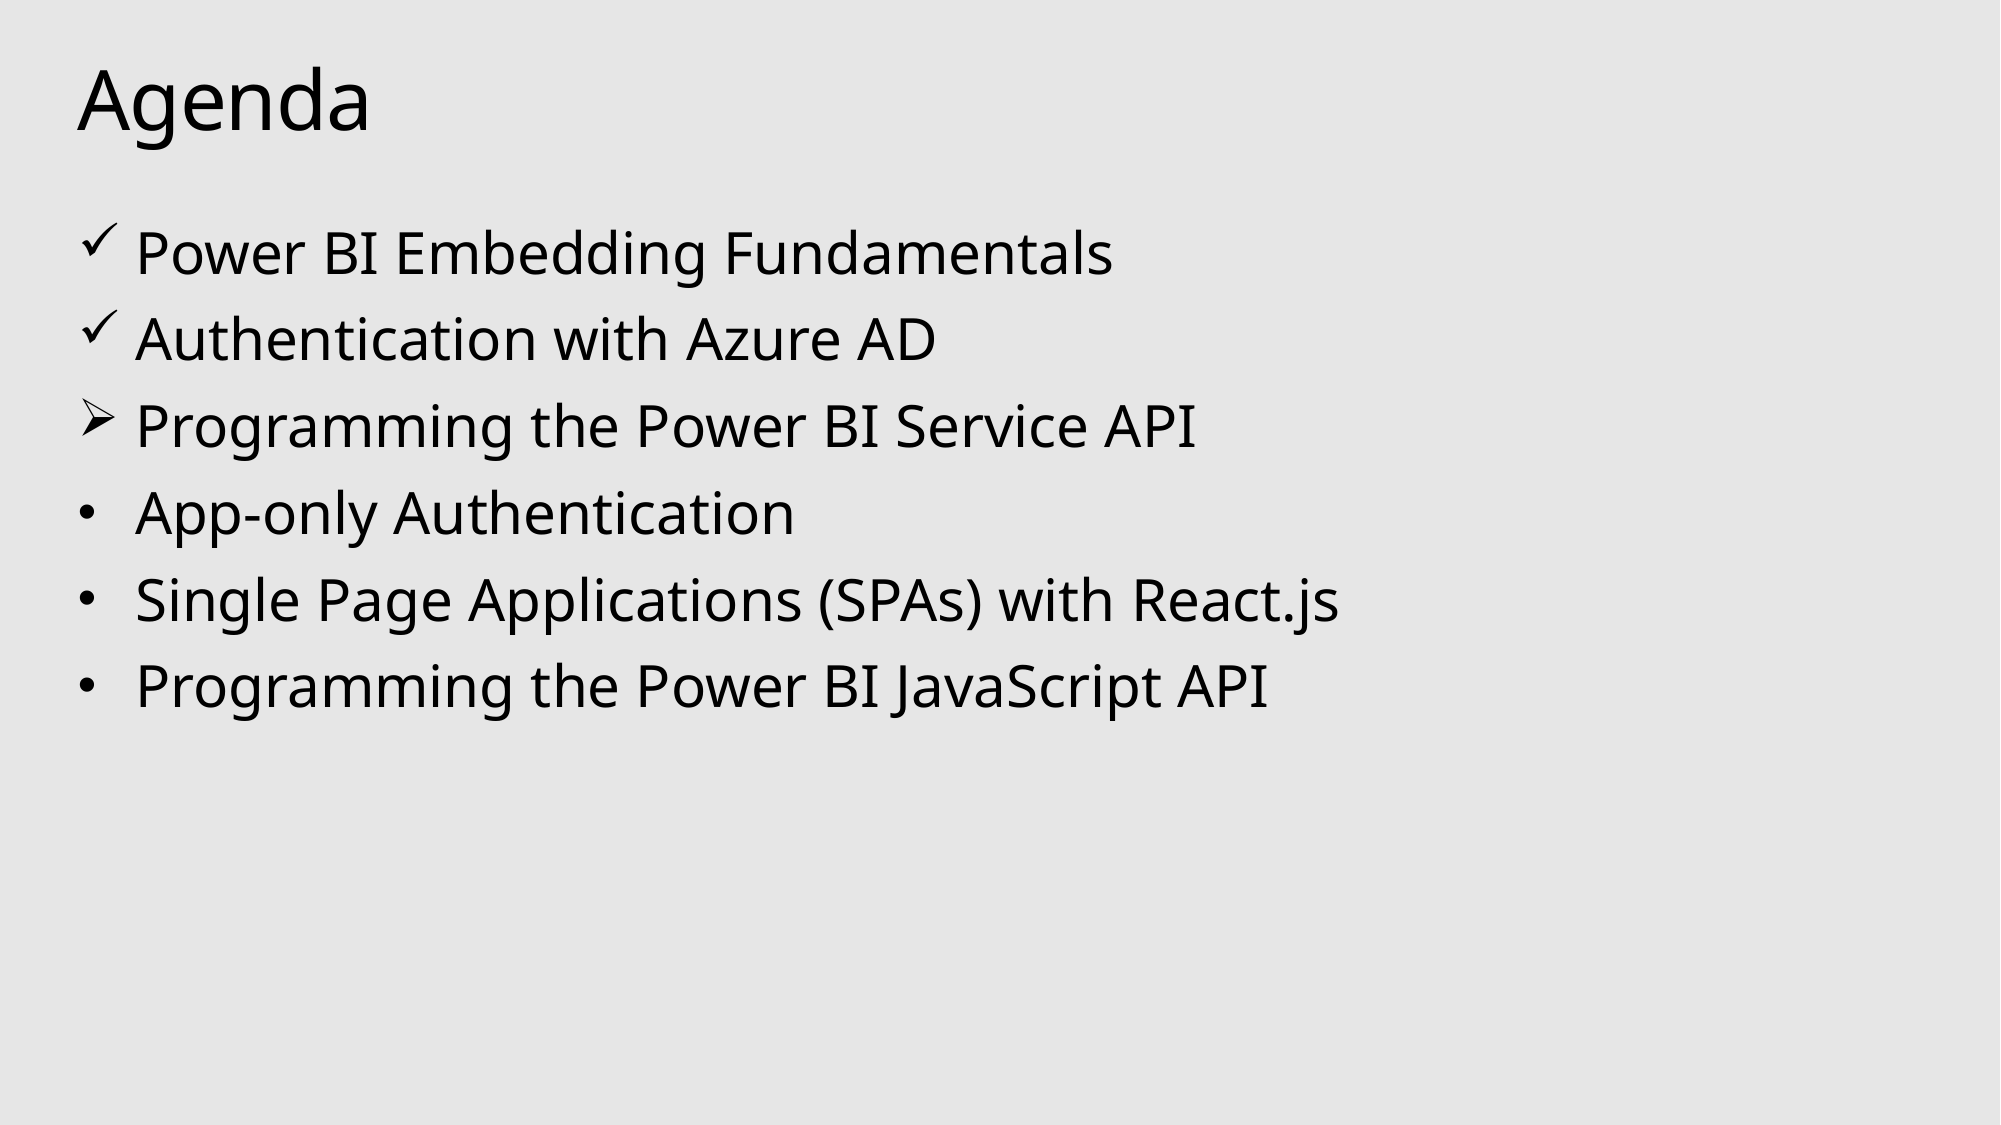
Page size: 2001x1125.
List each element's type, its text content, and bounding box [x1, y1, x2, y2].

title Agenda [77, 47, 1887, 149]
list Power BI Embedding Fundamentals Authentication with Azure AD Programming the Power BI Service API App-only Authentication Single Page Applications (SPAs) with React.js Programming the Power BI JavaScript API [77, 215, 1887, 725]
